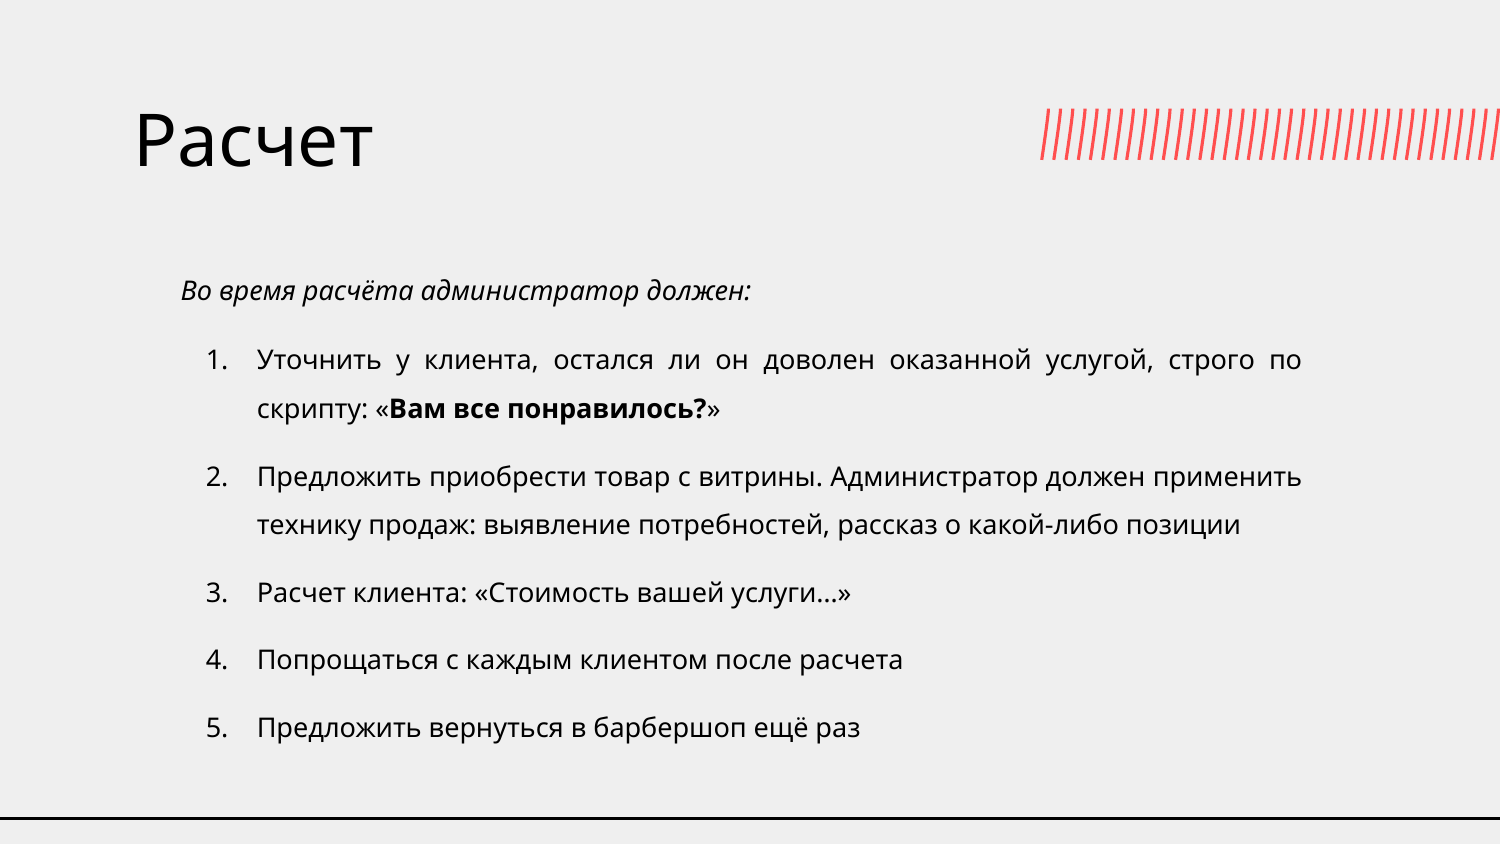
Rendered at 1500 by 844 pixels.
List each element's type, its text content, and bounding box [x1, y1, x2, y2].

title Расчет [118, 78, 1382, 173]
text_box Во время расчёта администратор должен: Уточнить у клиента, остался ли он доволен оказанной услугой, строго по скрипту: «Вам все понравилось?» Предложить приобрести товар с витрины. Администратор должен применить технику продаж: выявление потребностей, рассказ о какой-либо позиции Расчет клиента: «Стоимость вашей услуги…» Попрощаться с каждым клиентом после расчета Предложить вернуться в барбершоп ещё раз [91, 253, 1317, 746]
